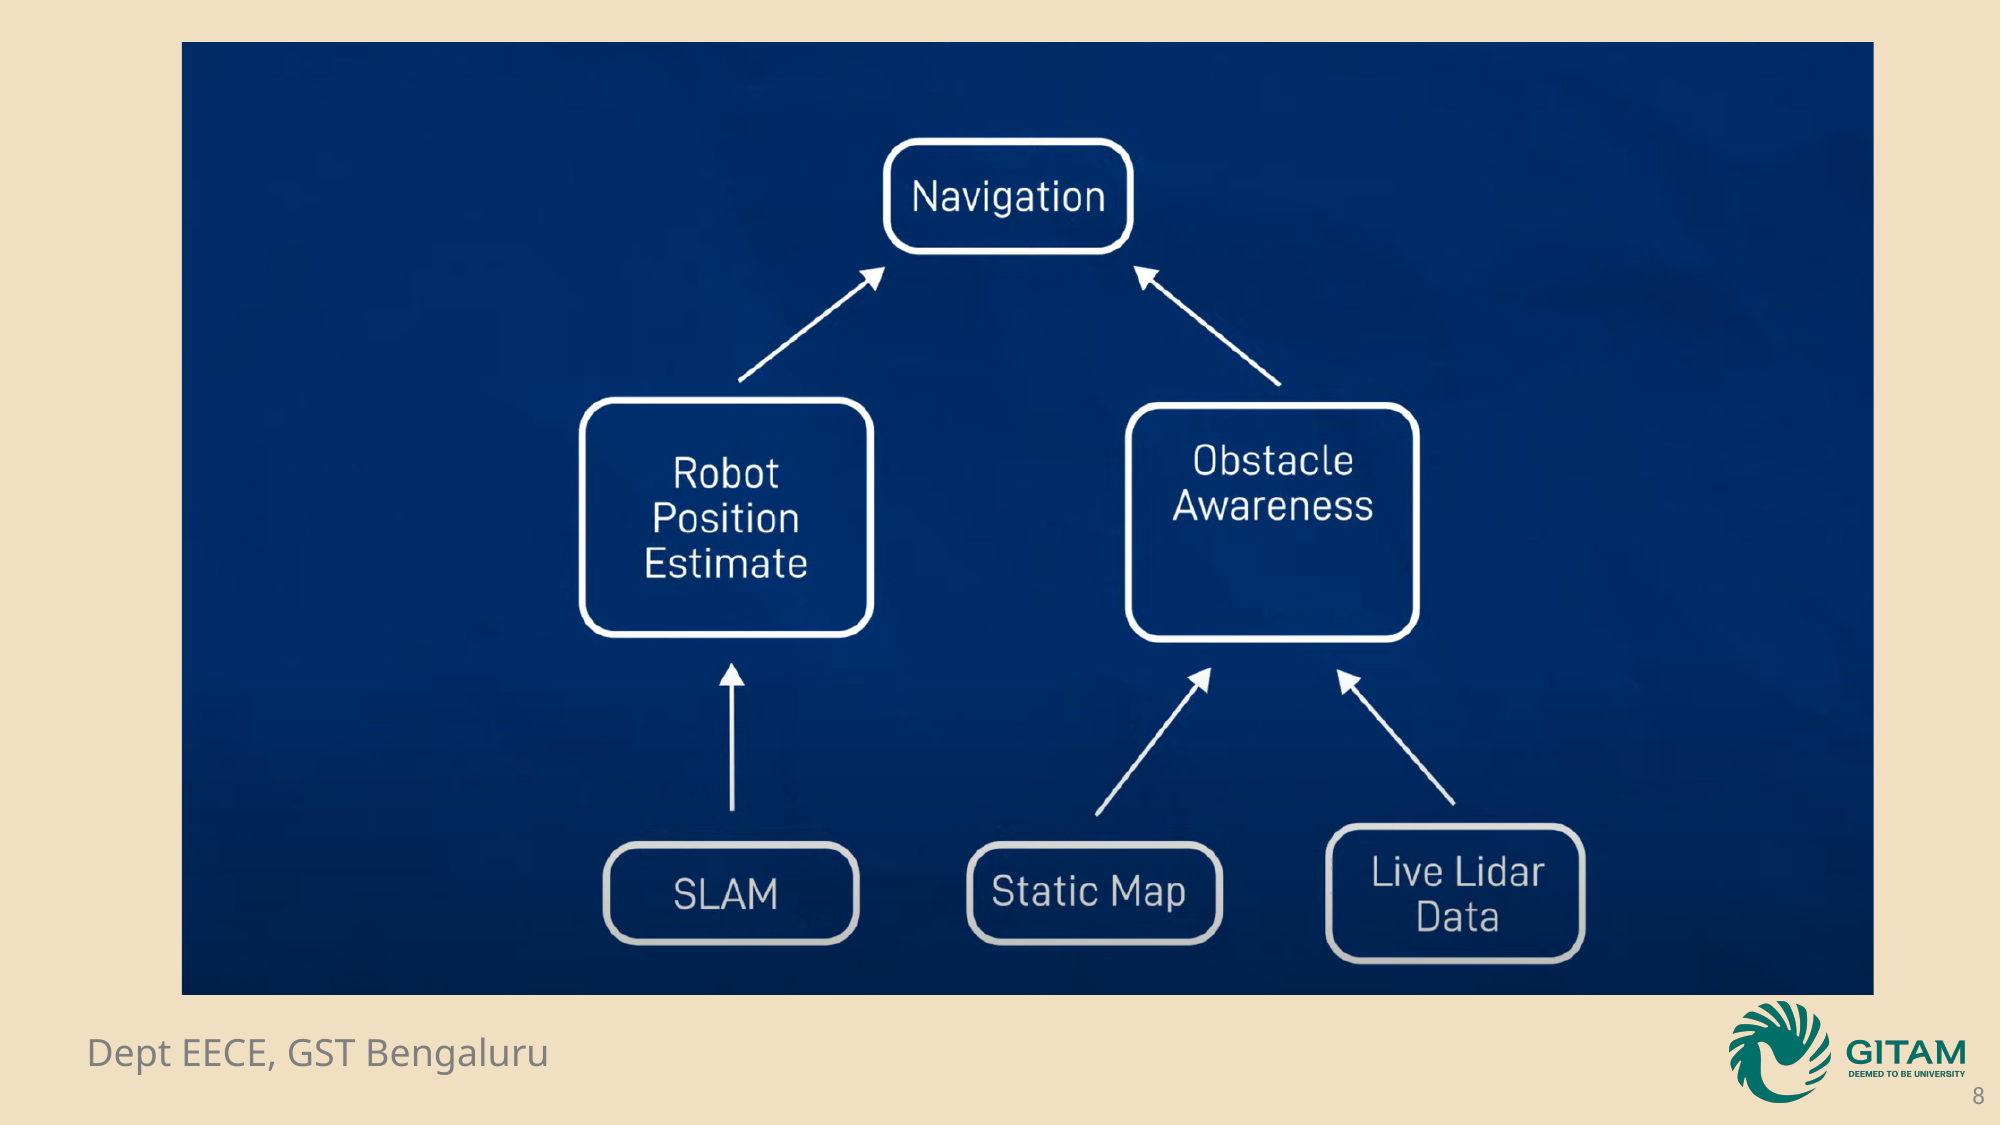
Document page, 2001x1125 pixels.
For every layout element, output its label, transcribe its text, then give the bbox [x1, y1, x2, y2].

picture [1729, 1001, 1965, 1065]
picture [181, 42, 1874, 995]
slide_number 8 [1550, 1065, 2000, 1125]
